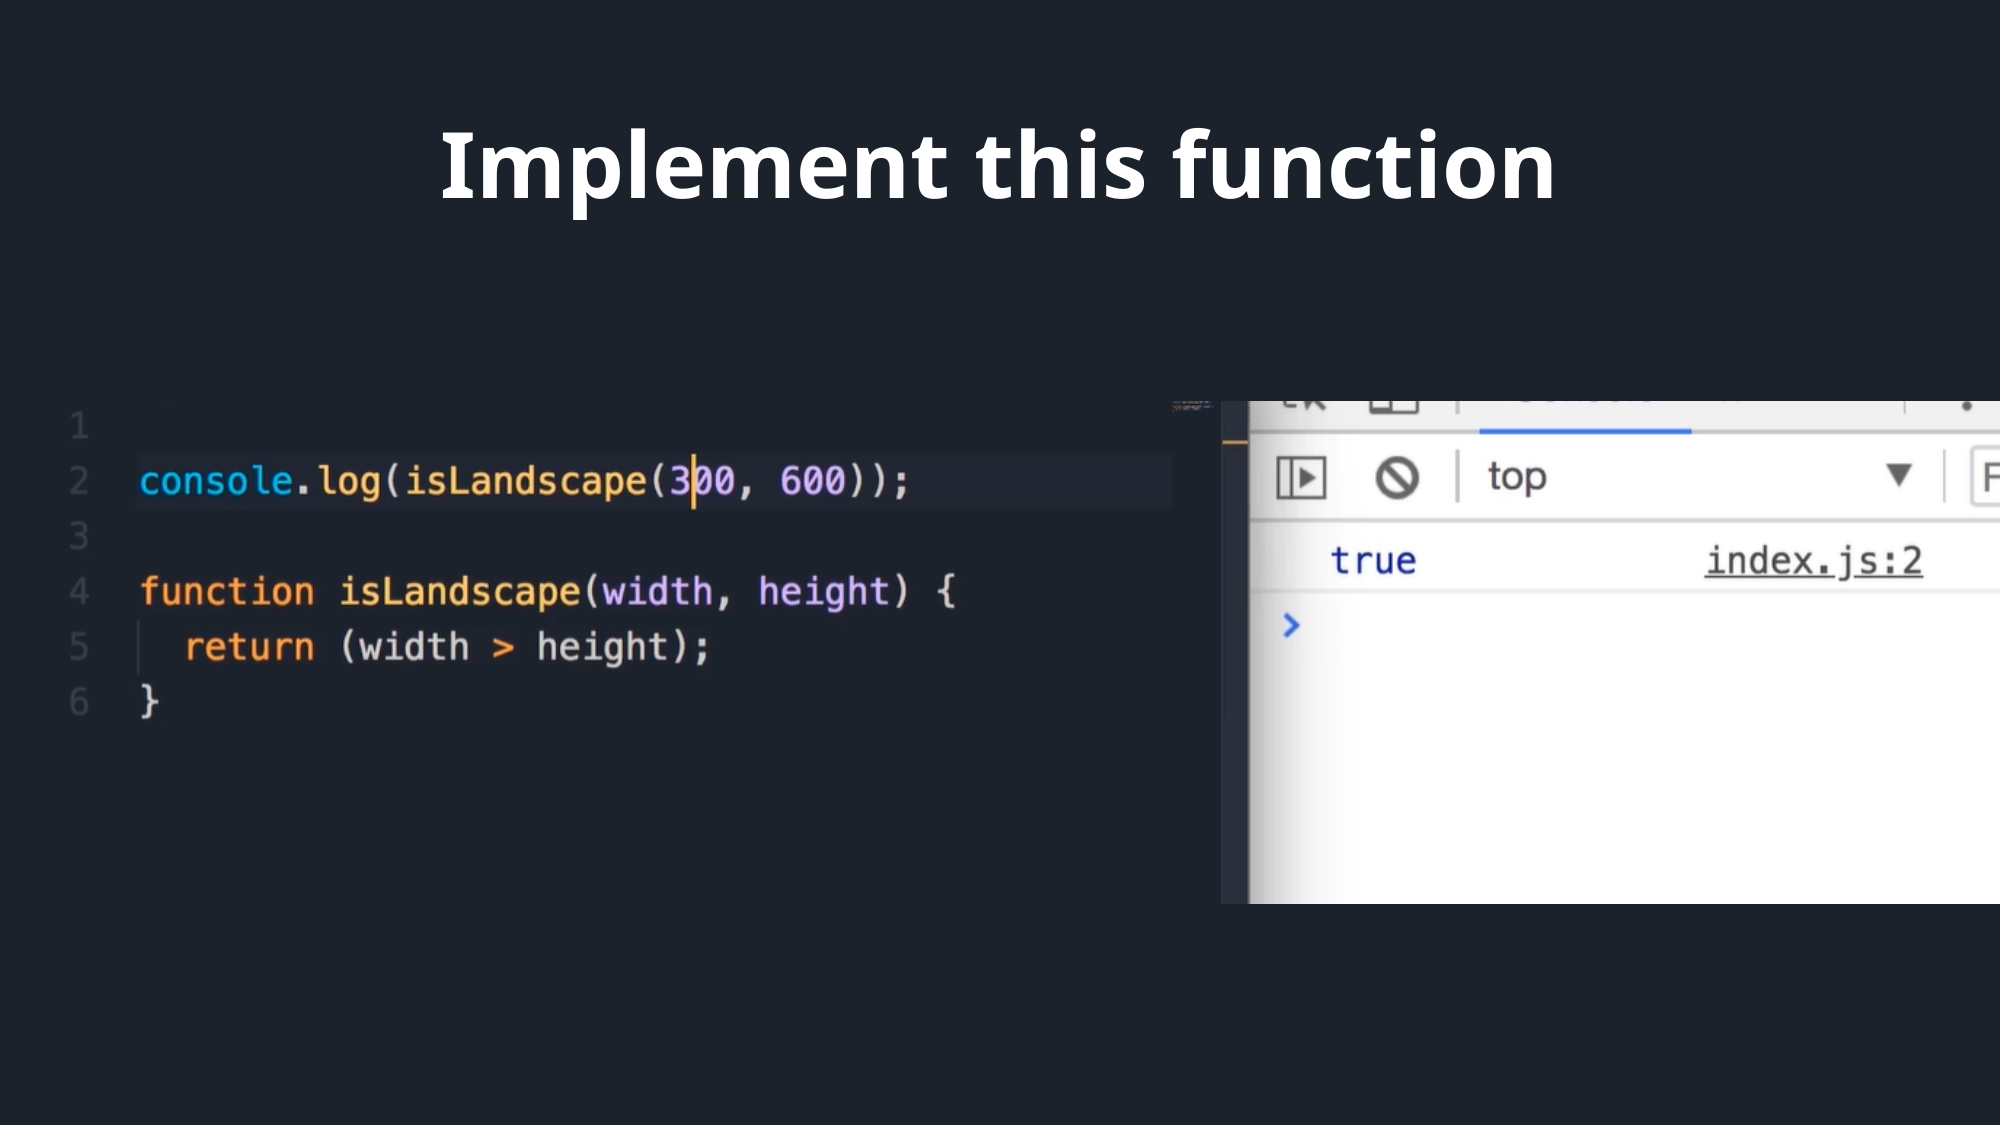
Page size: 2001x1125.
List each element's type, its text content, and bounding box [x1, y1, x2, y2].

title Implement this function [137, 59, 1863, 278]
picture [0, 401, 2000, 904]
